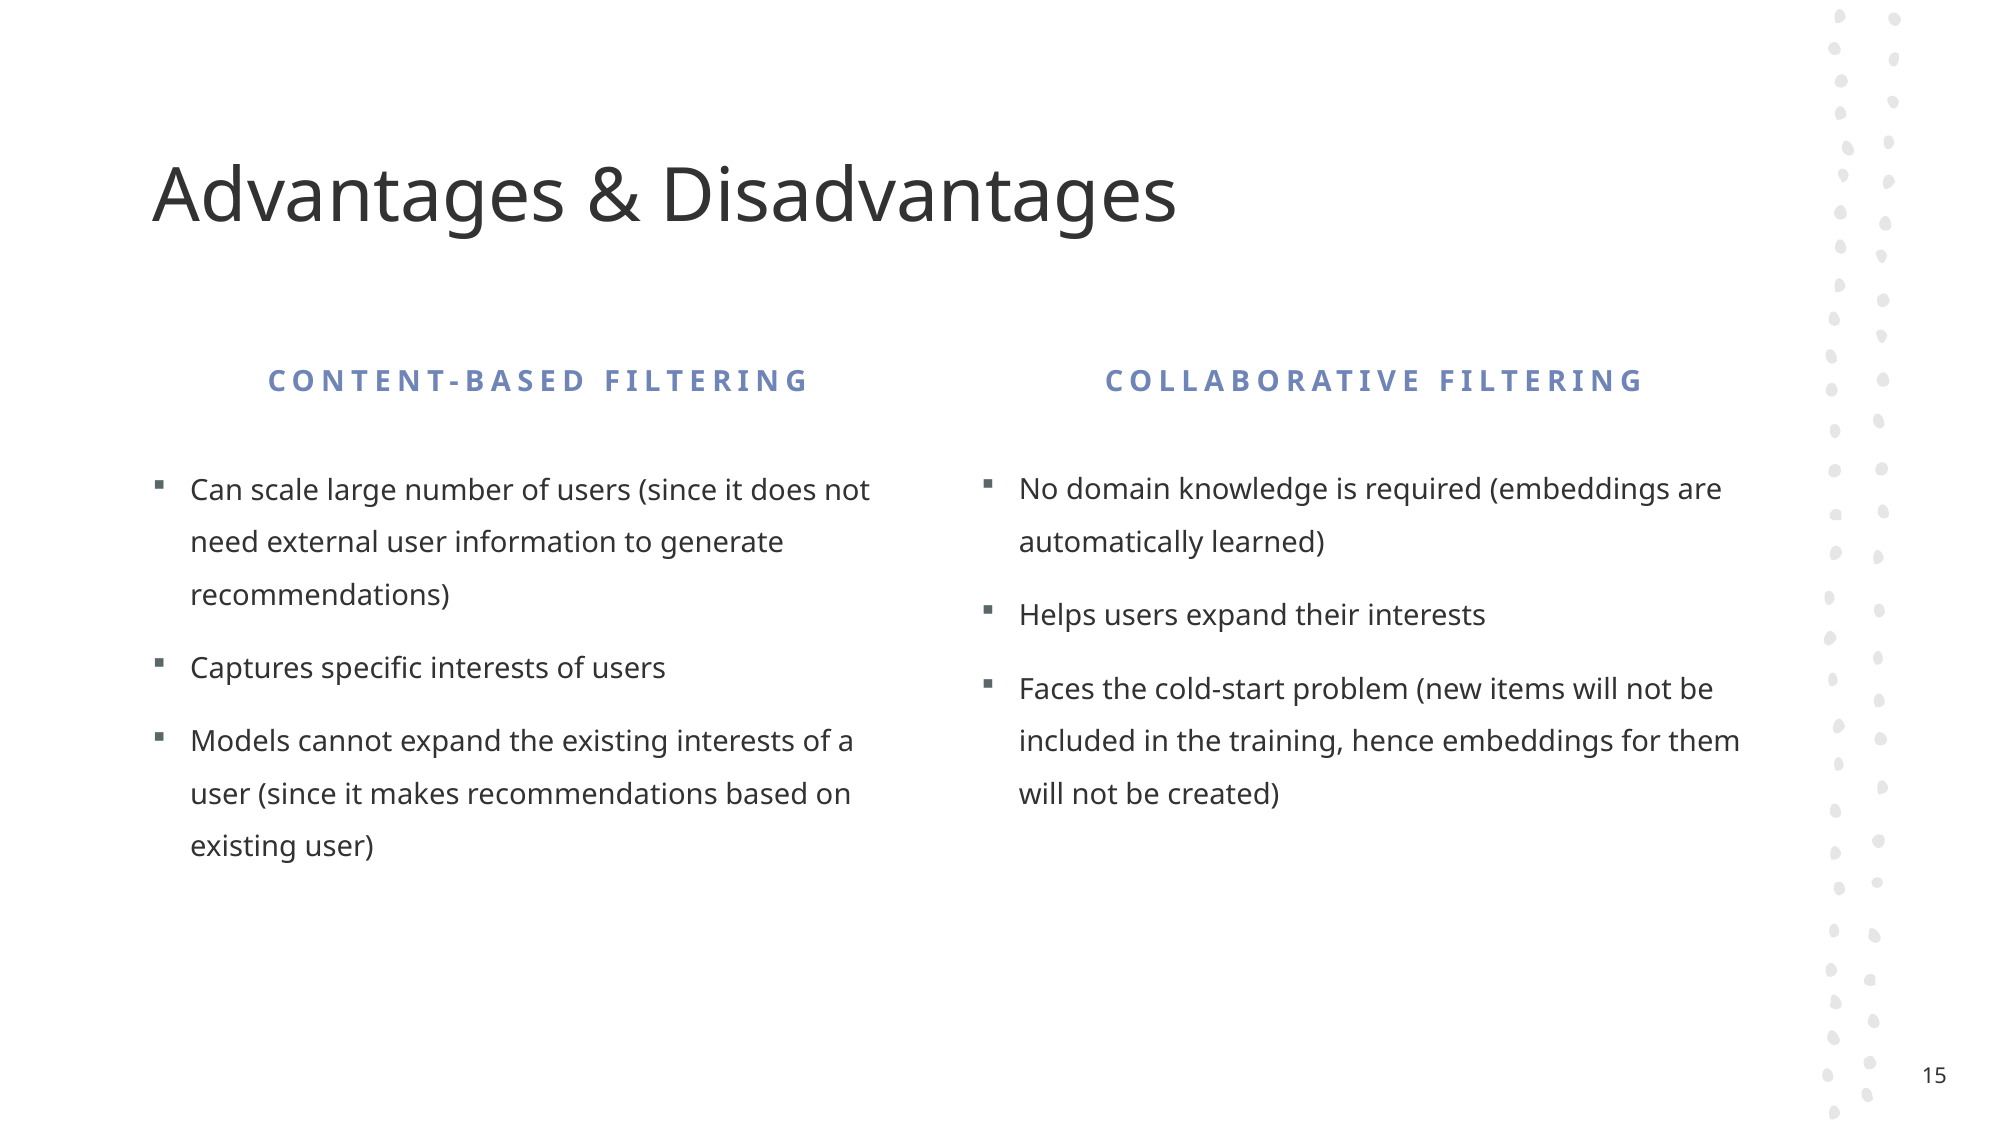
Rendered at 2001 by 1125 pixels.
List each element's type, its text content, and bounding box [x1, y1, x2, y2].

list No domain knowledge is required (embeddings are automatically learned) Helps users expand their interests Faces the cold-start problem (new items will not be included in the training, hence embeddings for them will not be created) [966, 445, 1766, 1016]
list Can scale large number of users (since it does not need external user information to generate recommendations) Captures specific interests of users Models cannot expand the existing interests of a user (since it makes recommendations based on existing user) [137, 446, 937, 1017]
list Collaborative filtering [966, 341, 1781, 405]
title Advantages & Disadvantages [138, 82, 1763, 300]
slide_number 15 [1879, 1046, 1962, 1107]
list Content-based filtering [130, 341, 945, 405]
